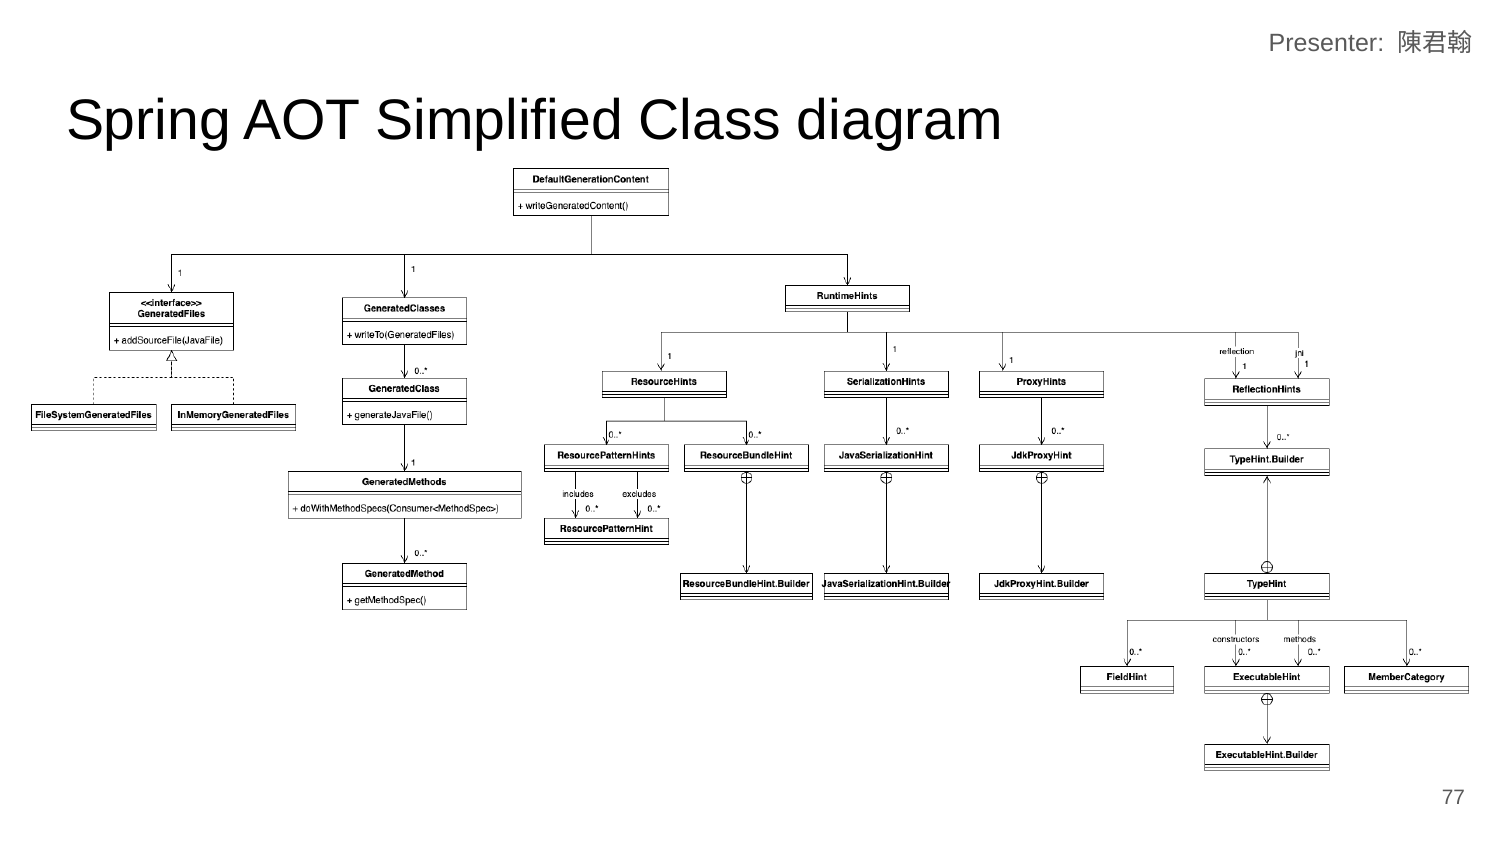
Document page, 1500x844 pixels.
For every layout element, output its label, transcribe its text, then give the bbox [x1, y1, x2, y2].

slide_number ‹#› [1389, 764, 1480, 830]
subtitle Presenter: 陳君翰 [1253, 9, 1500, 92]
picture [31, 168, 1469, 771]
title Spring AOT Simplified Class diagram [51, 72, 1449, 166]
